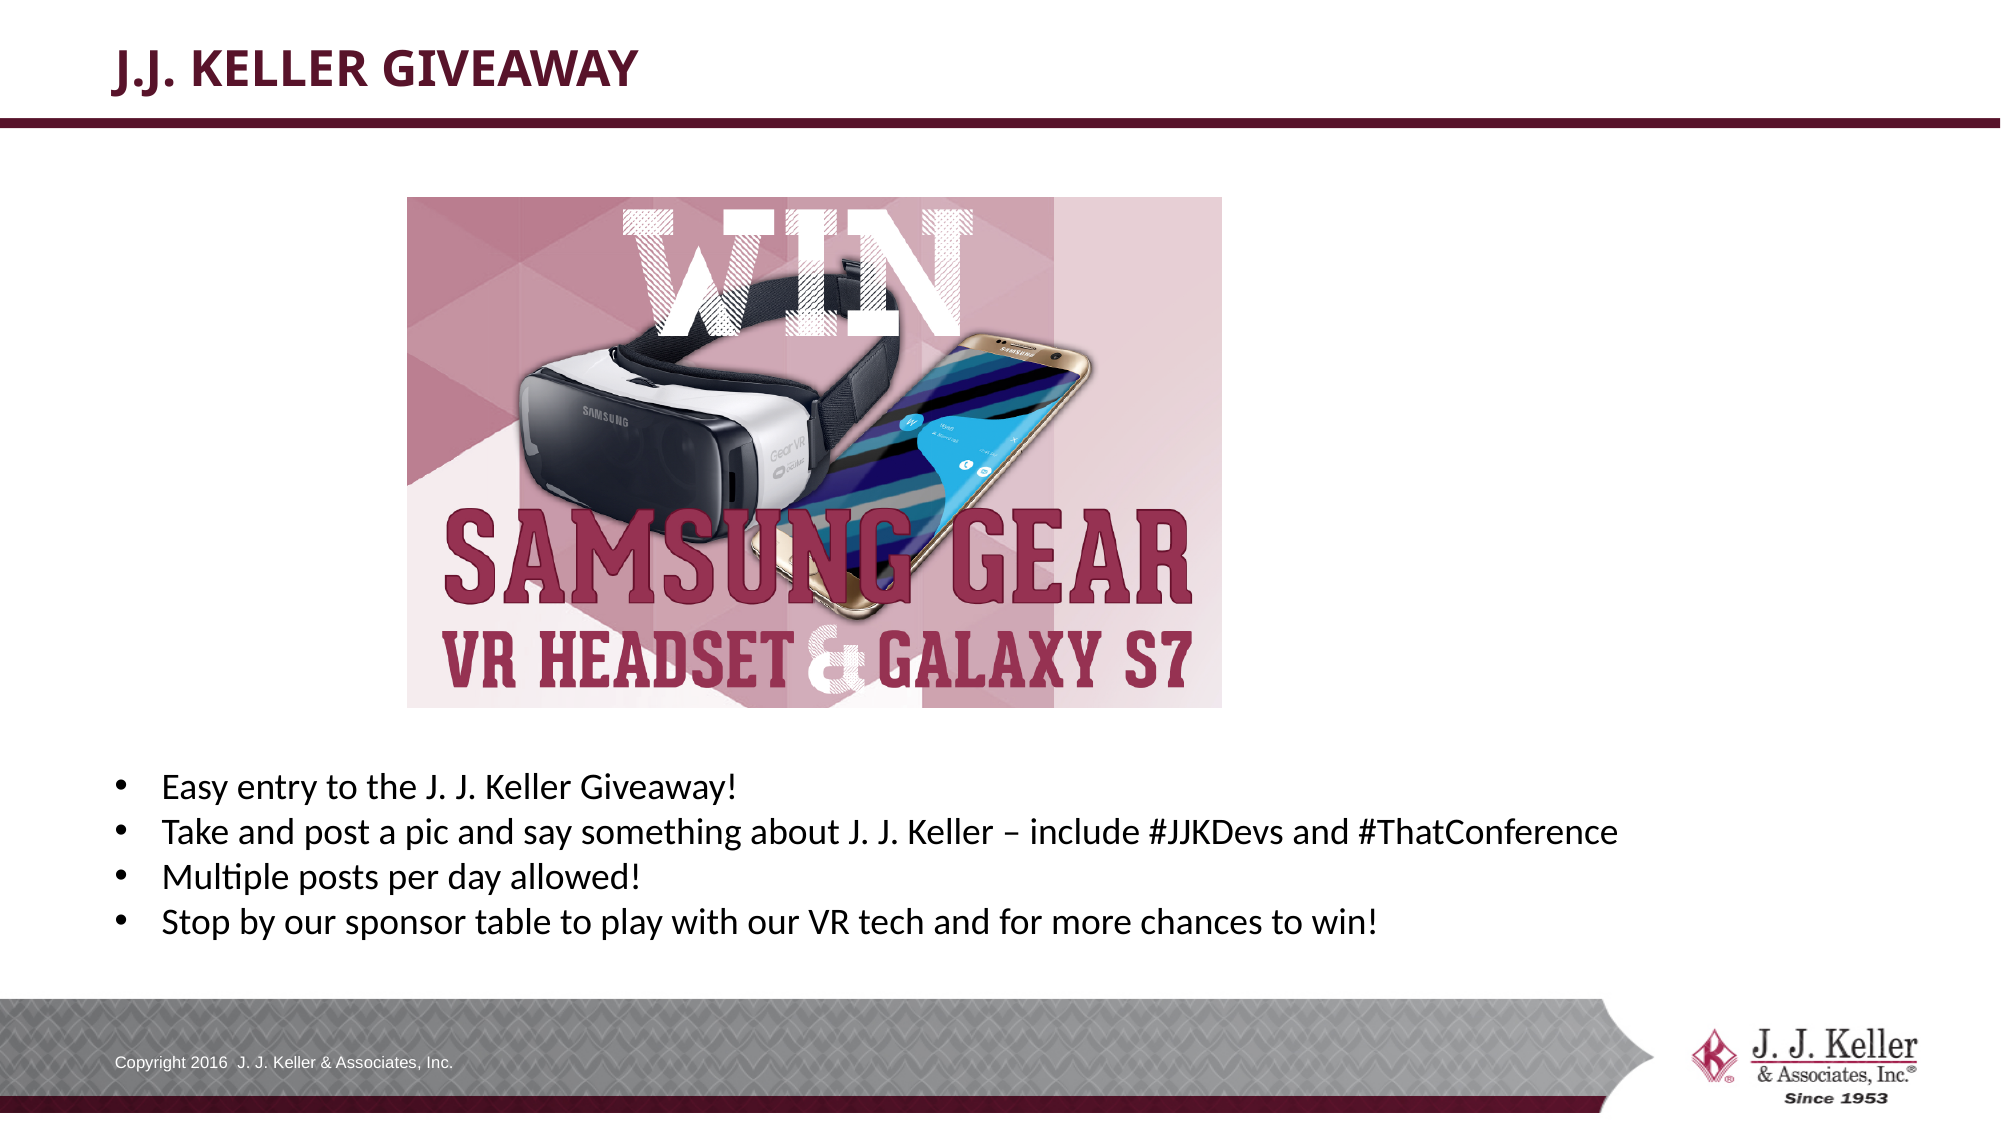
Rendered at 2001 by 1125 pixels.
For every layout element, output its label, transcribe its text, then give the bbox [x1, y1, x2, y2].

text_box Easy entry to the J. J. Keller Giveaway! Take and post a pic and say something about J. J. Keller – include #JJKDevs and #ThatConference Multiple posts per day allowed! Stop by our sponsor table to play with our VR tech and for more chances to win! [99, 754, 1645, 950]
picture [0, 0, 2001, 1125]
title J.J. Keller giveaway [99, 4, 1900, 128]
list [407, 197, 1222, 708]
